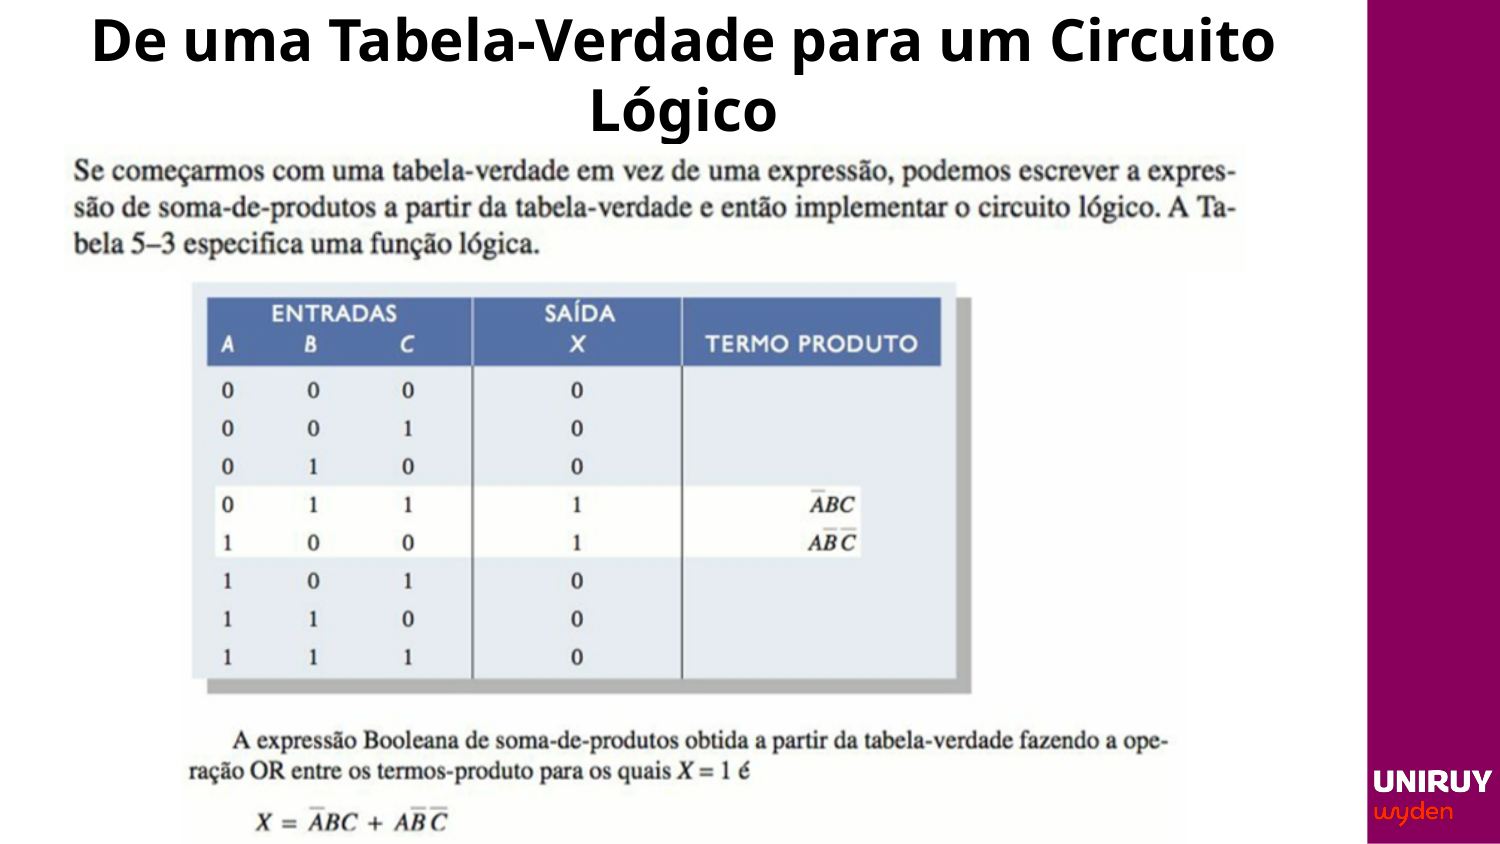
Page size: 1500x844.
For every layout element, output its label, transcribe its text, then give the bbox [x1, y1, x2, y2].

title De uma Tabela-Verdade para um Circuito Lógico [63, 2, 1304, 144]
picture [1374, 770, 1493, 827]
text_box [64, 144, 1246, 844]
